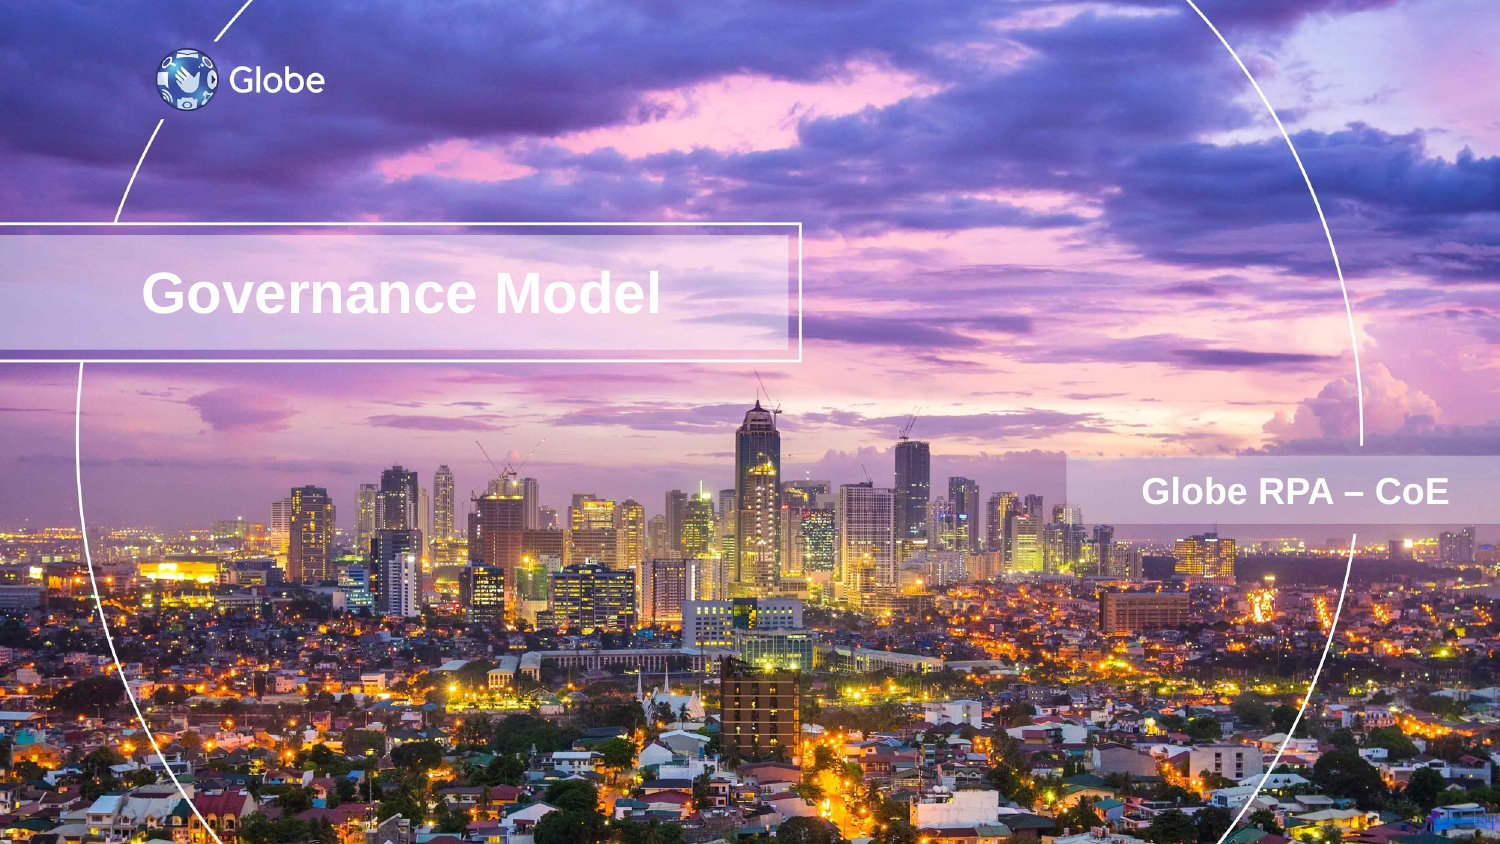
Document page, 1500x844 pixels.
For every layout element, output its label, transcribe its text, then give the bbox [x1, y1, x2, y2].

text_box Globe RPA – CoE [1126, 459, 1466, 520]
title Governance Model [41, 266, 763, 341]
picture [0, 0, 1500, 844]
